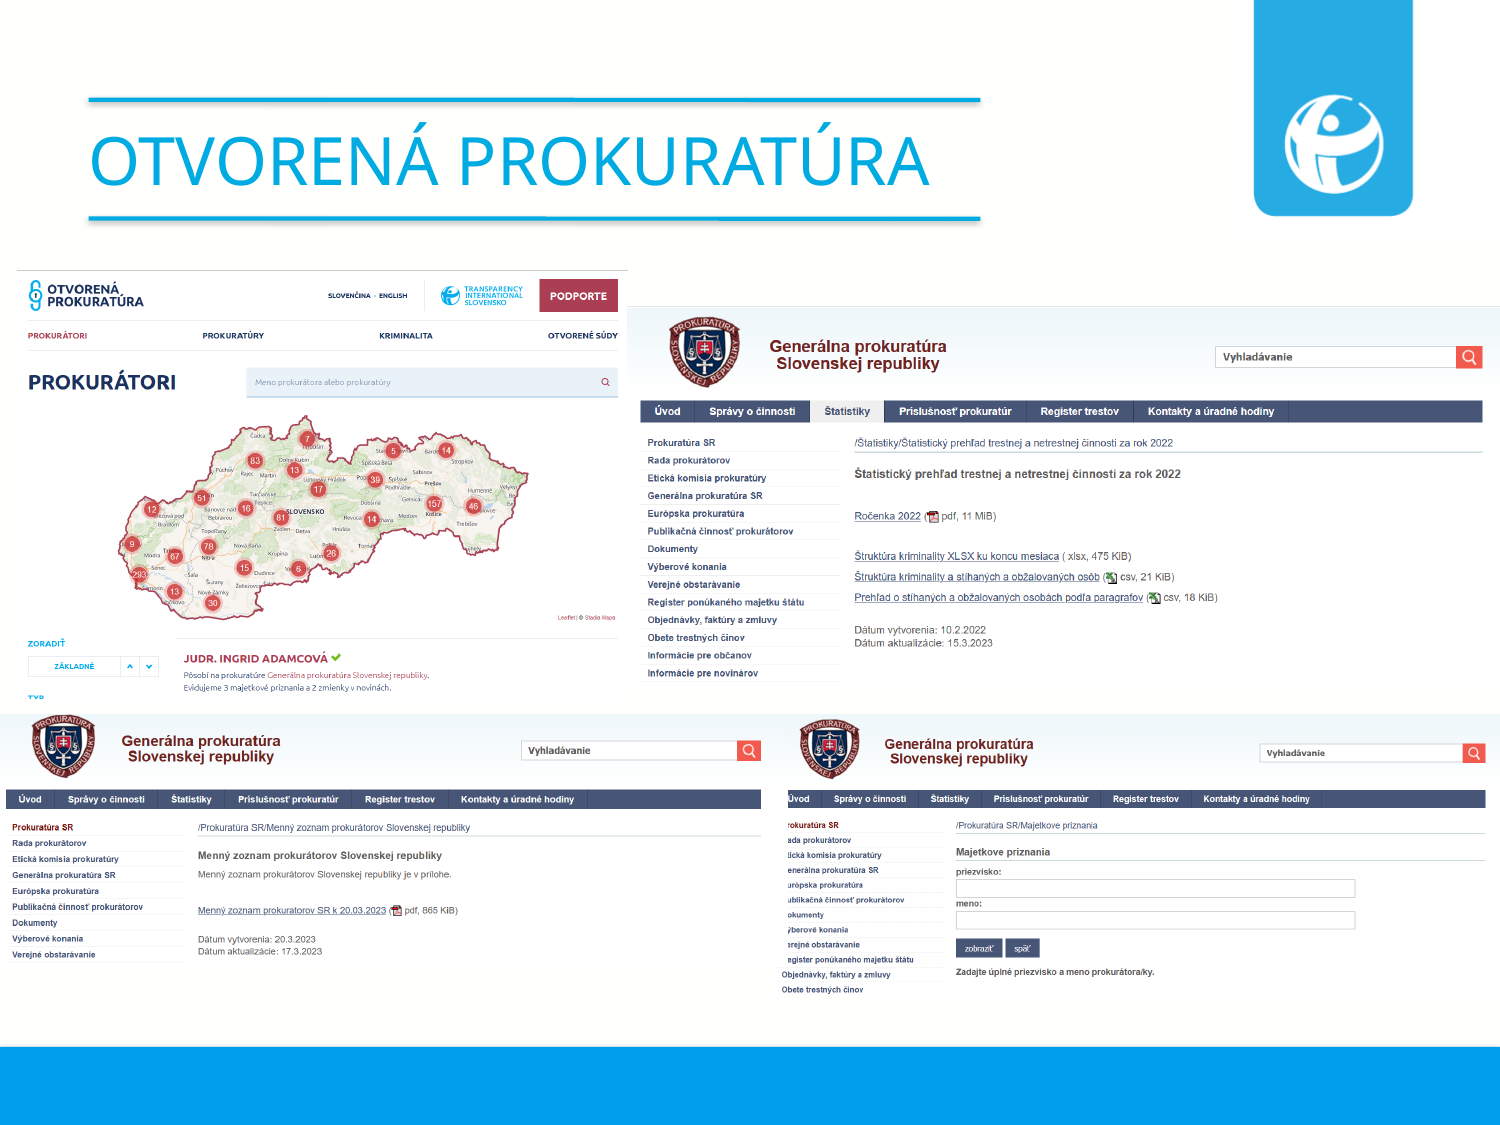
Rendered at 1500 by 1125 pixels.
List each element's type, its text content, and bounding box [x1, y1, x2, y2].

picture [1230, 0, 1500, 242]
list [626, 306, 1500, 684]
picture [0, 713, 1500, 995]
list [17, 270, 628, 699]
title Otvorená prokuratúra [88, 93, 1129, 225]
